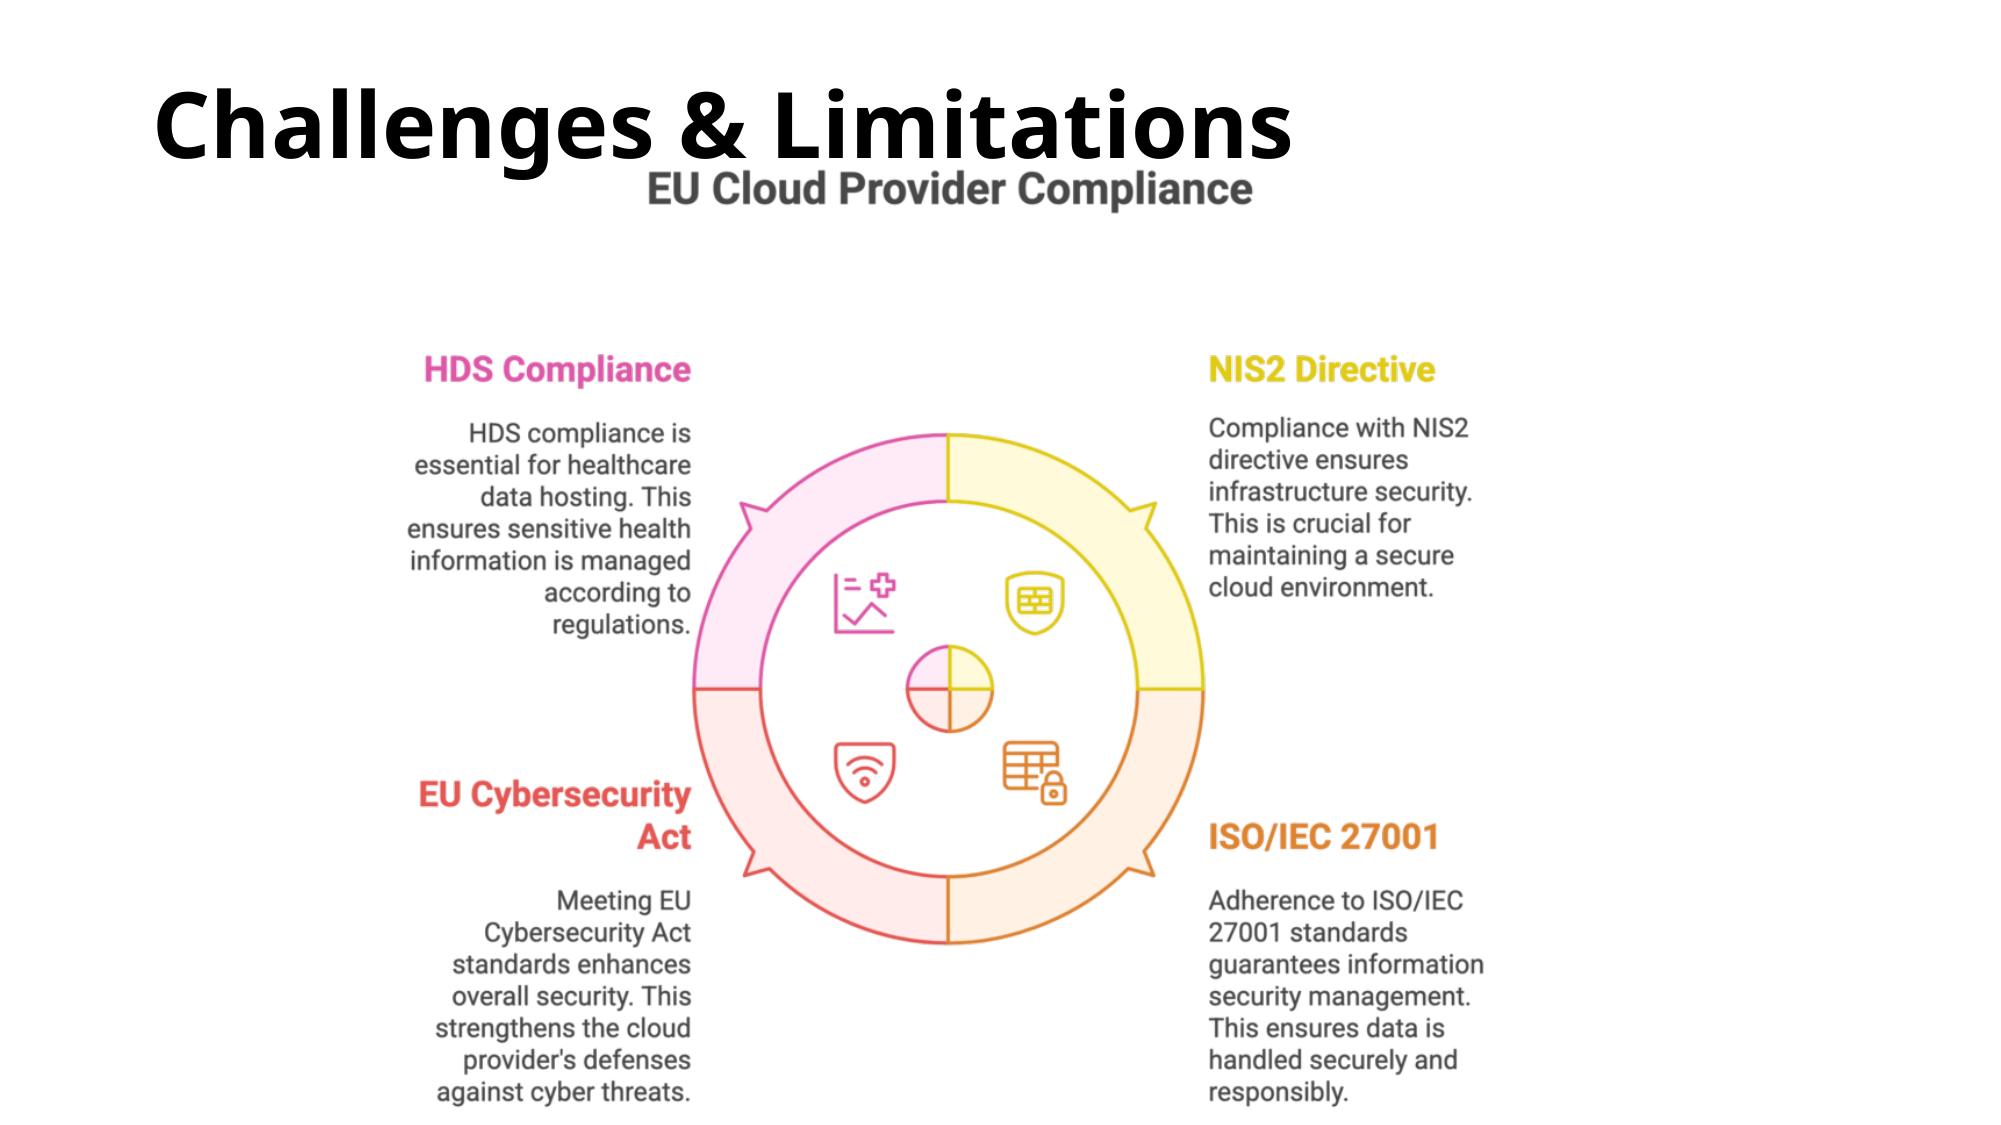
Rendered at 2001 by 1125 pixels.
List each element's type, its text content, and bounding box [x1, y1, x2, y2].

title Challenges & Limitations [137, 59, 1863, 199]
picture [354, 73, 1545, 1125]
